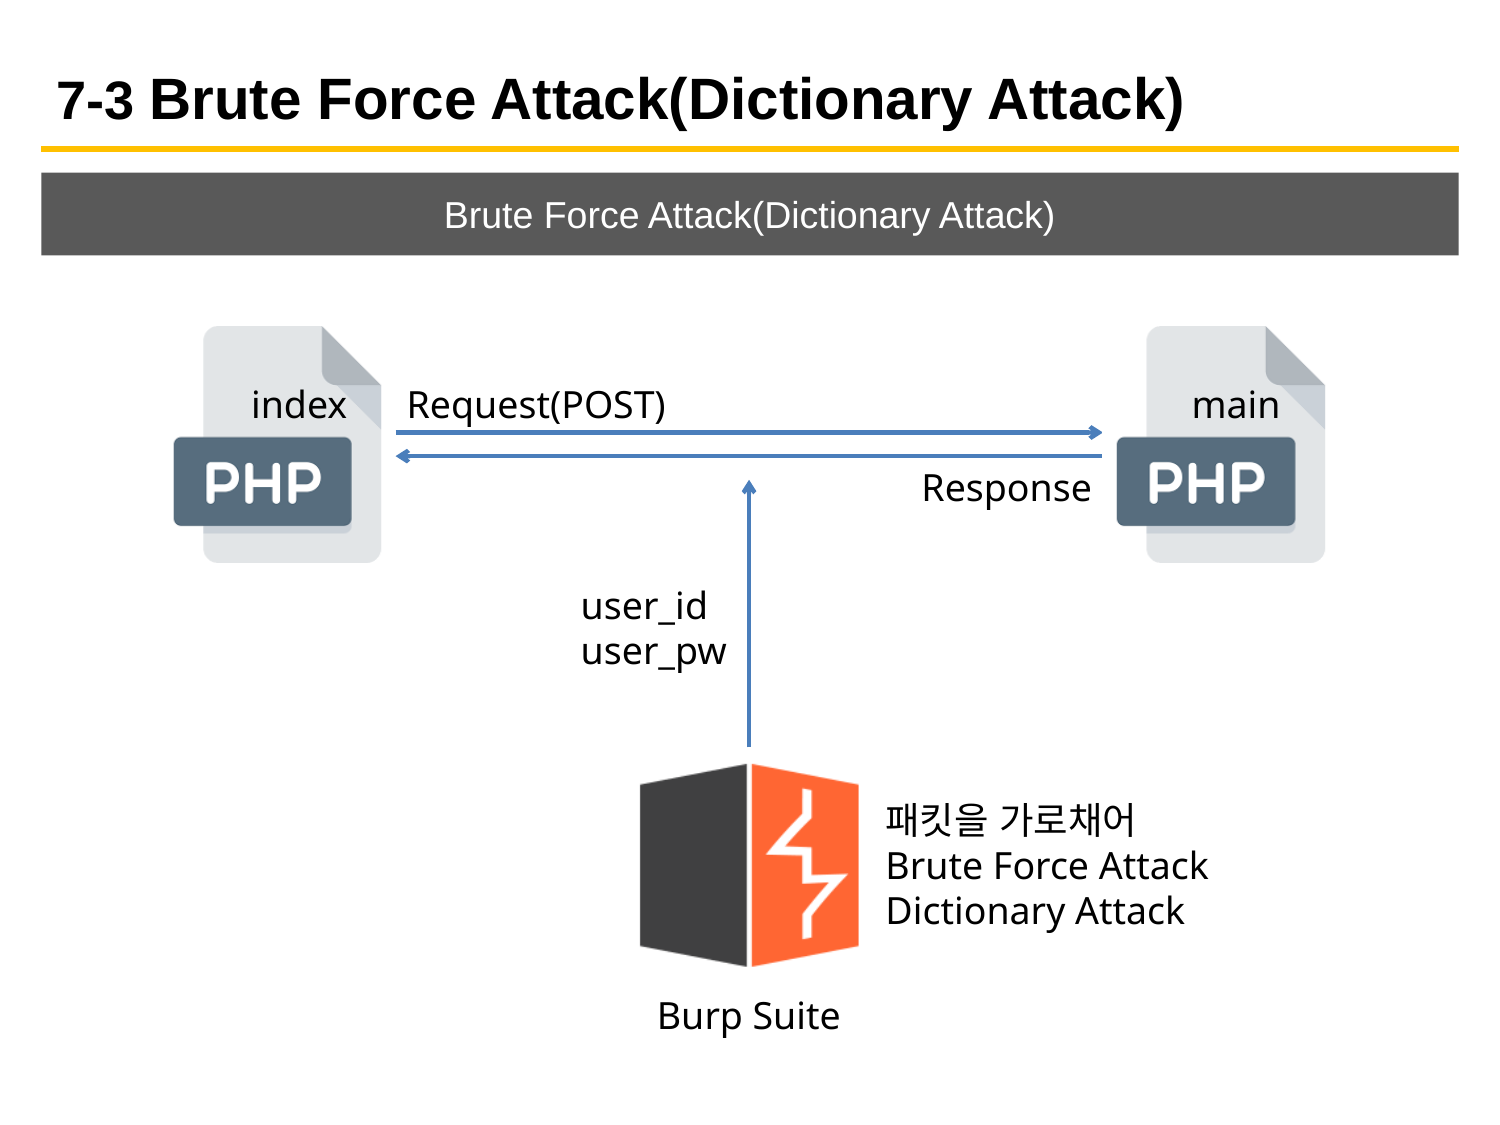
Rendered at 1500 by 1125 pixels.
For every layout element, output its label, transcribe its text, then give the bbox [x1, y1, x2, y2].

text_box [159, 326, 1340, 1046]
text_box 7-3 Brute Force Attack(Dictionary Attack) [41, 42, 1459, 148]
text_box Brute Force Attack(Dictionary Attack) [39, 171, 1461, 257]
